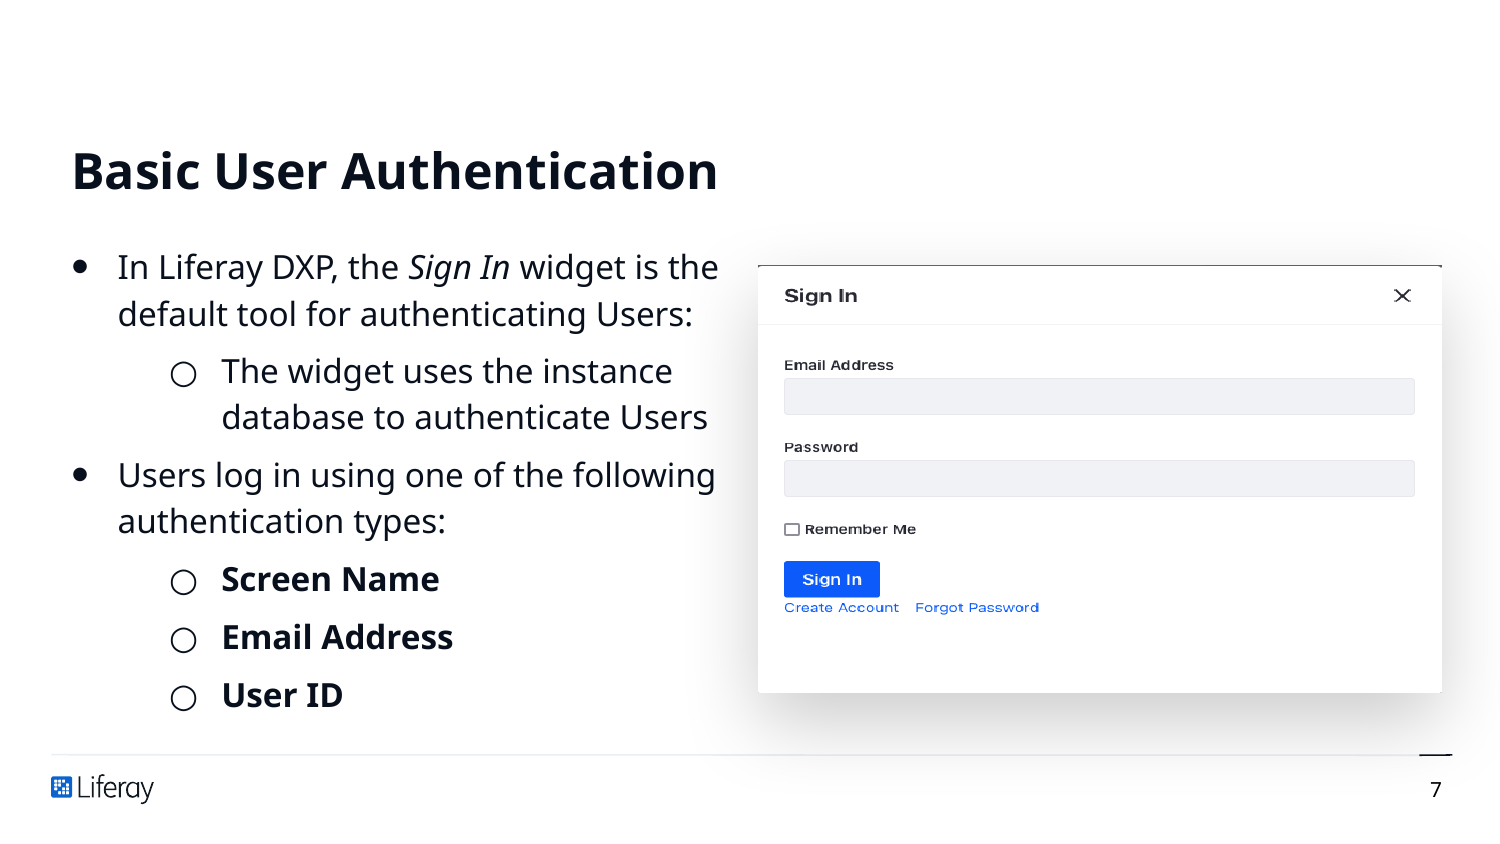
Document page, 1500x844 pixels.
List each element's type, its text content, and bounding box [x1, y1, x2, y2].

list In Liferay DXP, the Sign In widget is the default tool for authenticating Users: The widget uses the instance database to authenticate Users Users log in using one of the following authentication types: Screen Name Email Address User ID [71, 225, 750, 602]
picture [758, 265, 1442, 693]
title Basic User Authentication [71, 124, 795, 219]
